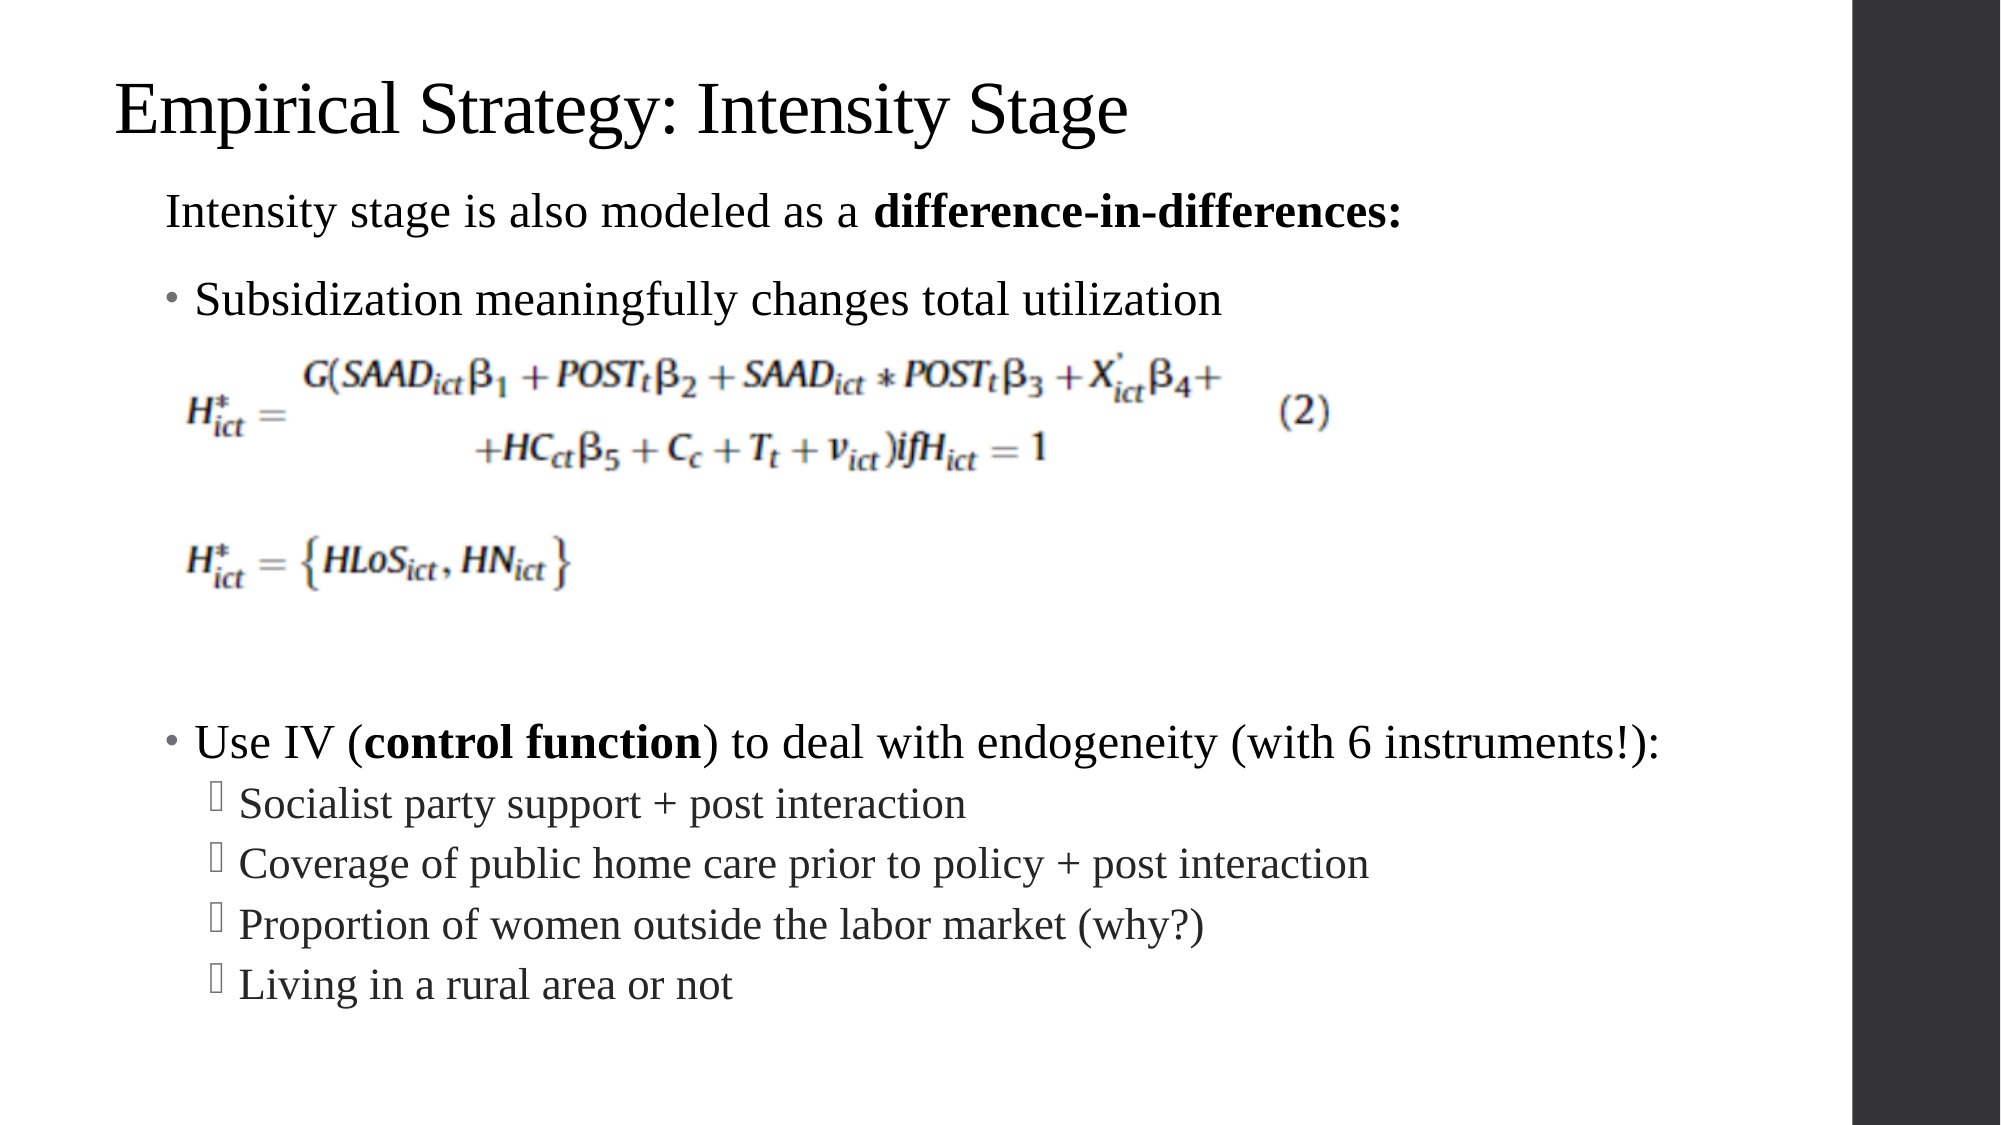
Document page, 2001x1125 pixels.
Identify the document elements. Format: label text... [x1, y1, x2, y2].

picture [149, 327, 1355, 613]
title Empirical Strategy: Intensity Stage [99, 55, 1813, 158]
list Intensity stage is also modeled as a difference-in-differences: Subsidization meaningfully changes total utilization Use IV (control function) to deal with endogeneity (with 6 instruments!): Socialist party support + post interaction Coverage of public home care prior to policy + post interaction Proportion of women outside the labor market (why?) Living in a rural area or not [150, 174, 1788, 1019]
